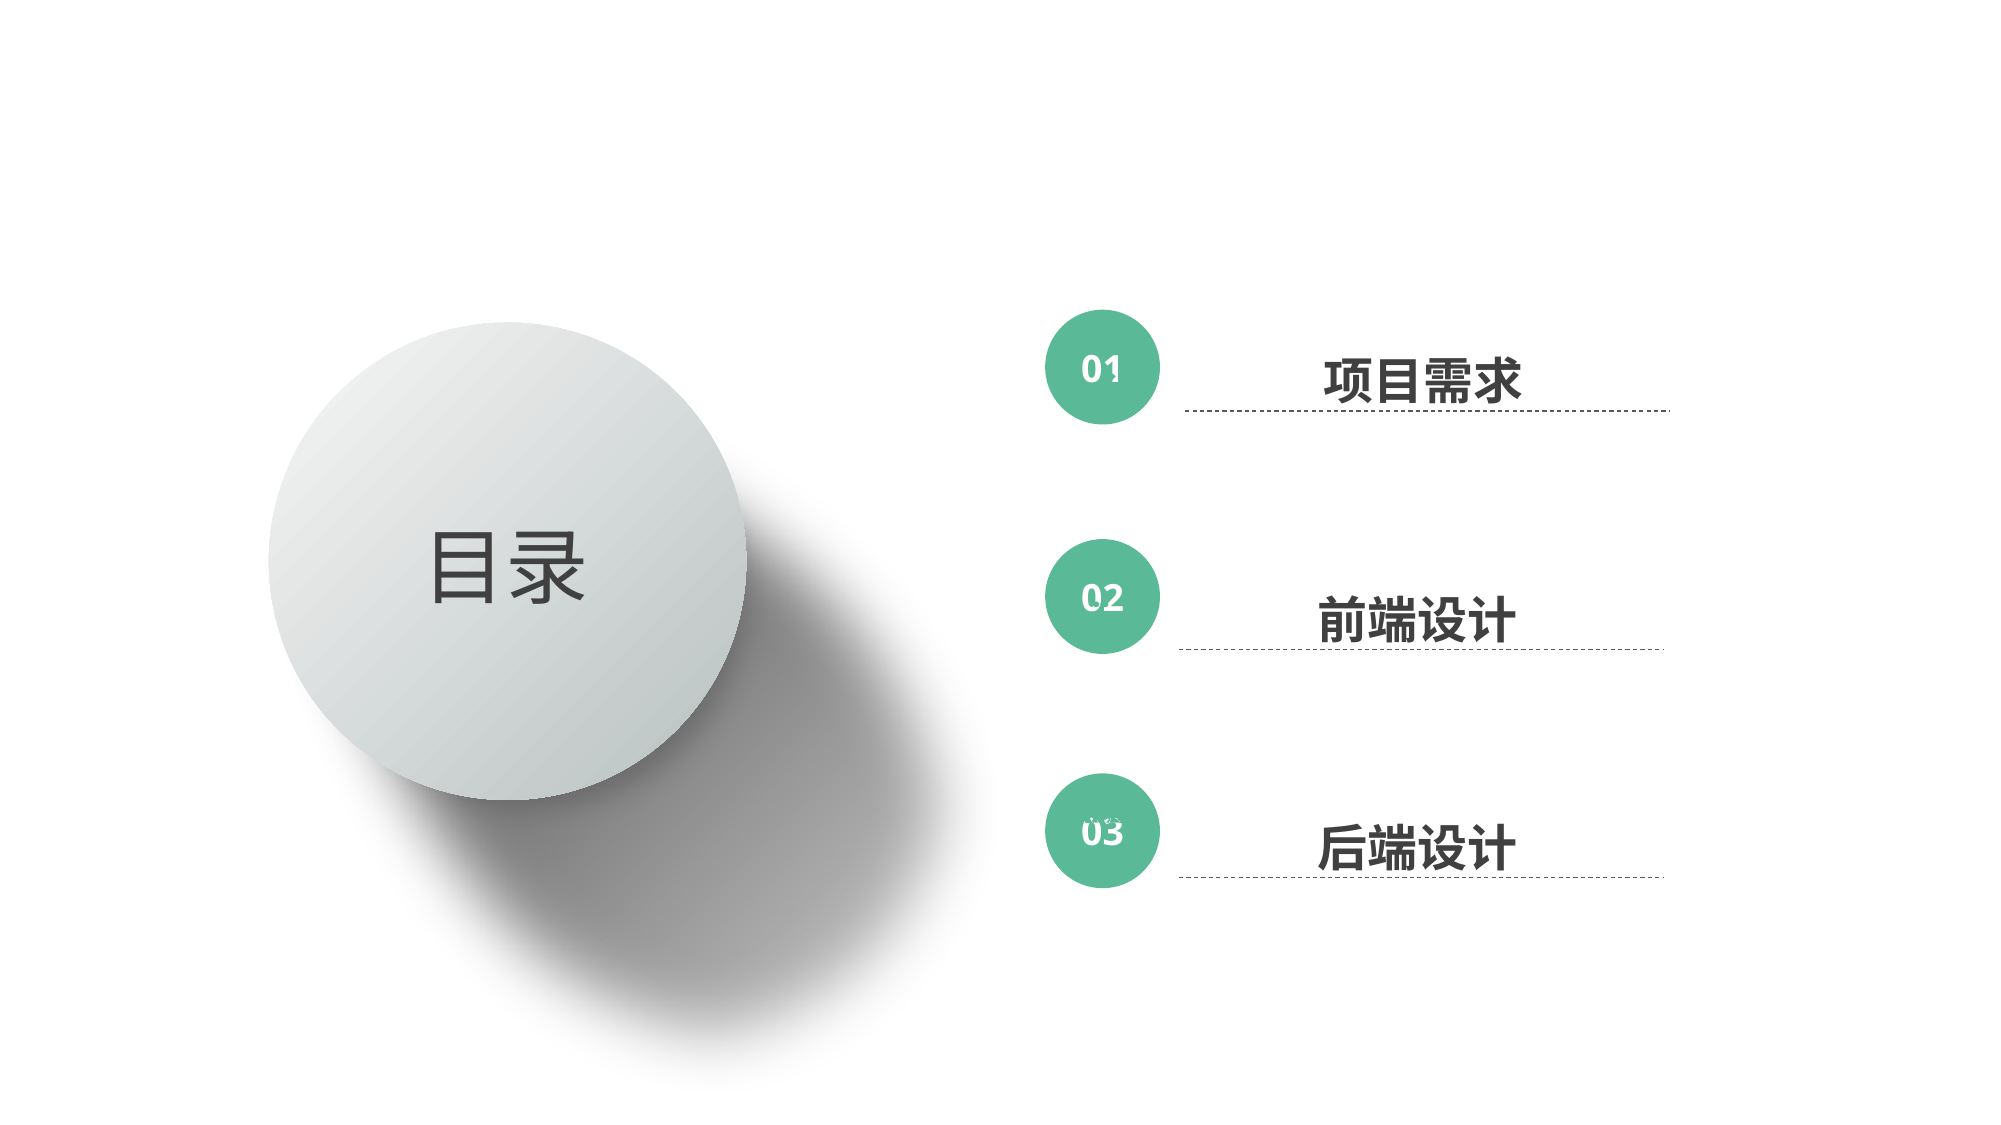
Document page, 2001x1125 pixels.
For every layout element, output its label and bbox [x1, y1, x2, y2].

text_box [1045, 773, 1160, 889]
text_box [1166, 342, 1682, 419]
text_box [1045, 309, 1160, 425]
text_box [1160, 808, 1676, 885]
text_box [268, 295, 961, 1125]
text_box [1045, 539, 1160, 654]
text_box [1159, 580, 1676, 657]
